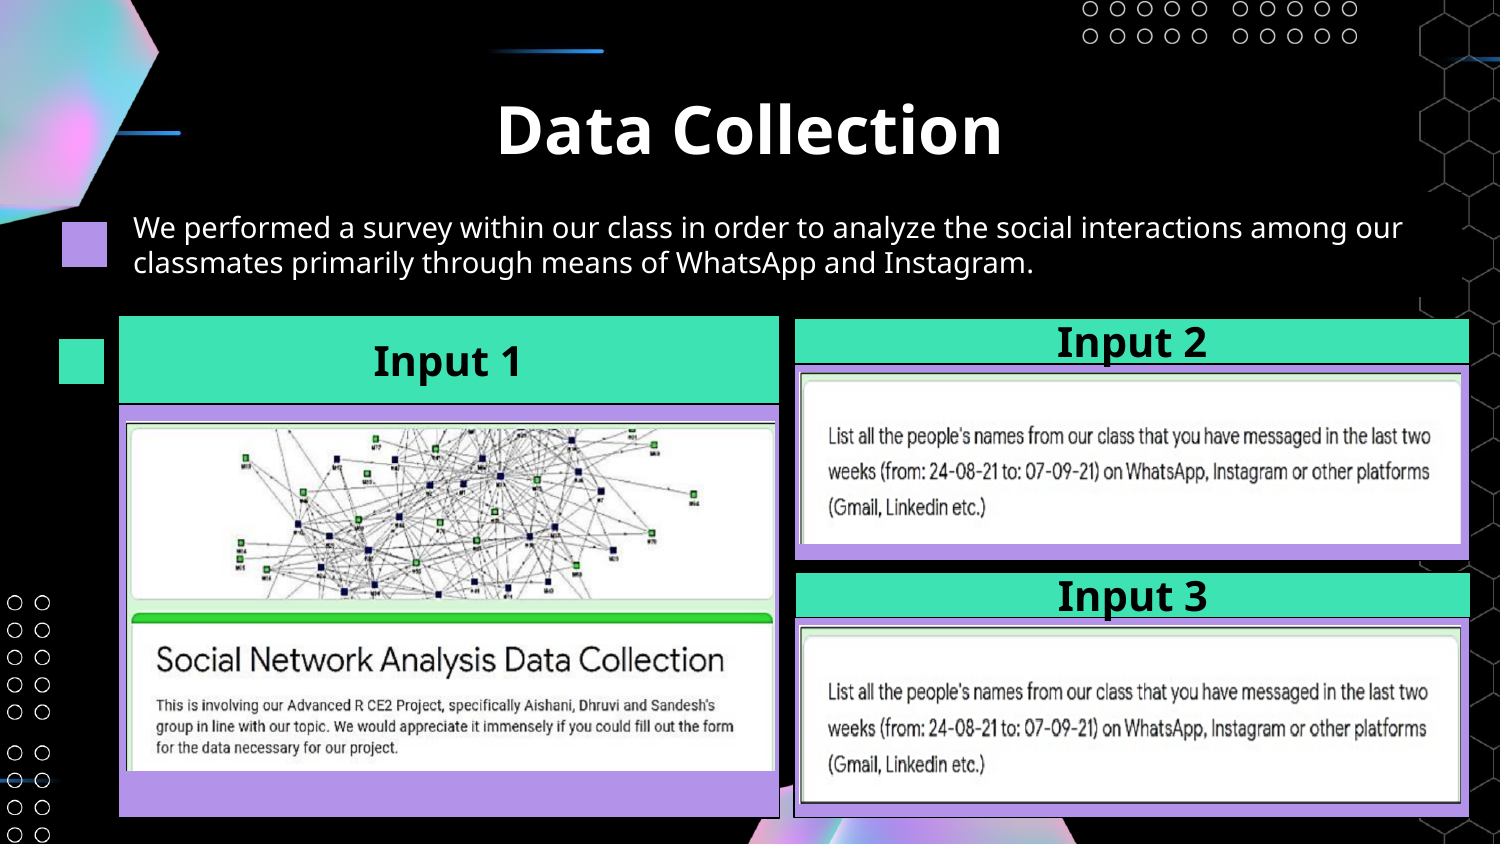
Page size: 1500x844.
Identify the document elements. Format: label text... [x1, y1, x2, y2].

text_box [793, 616, 1470, 818]
picture [0, 0, 1500, 844]
text_box Input 1 [118, 315, 780, 405]
text_box [57, 338, 105, 386]
title Data Collection [149, 72, 1382, 167]
text_box [794, 364, 1470, 561]
text_box [118, 405, 780, 818]
text_box Input 3 [795, 571, 1471, 618]
text_box Input 2 [794, 318, 1470, 364]
text_box We performed a survey within our class in order to analyze the social interactions among our classmates primarily through means of WhatsApp and Instagram. [118, 192, 1461, 296]
